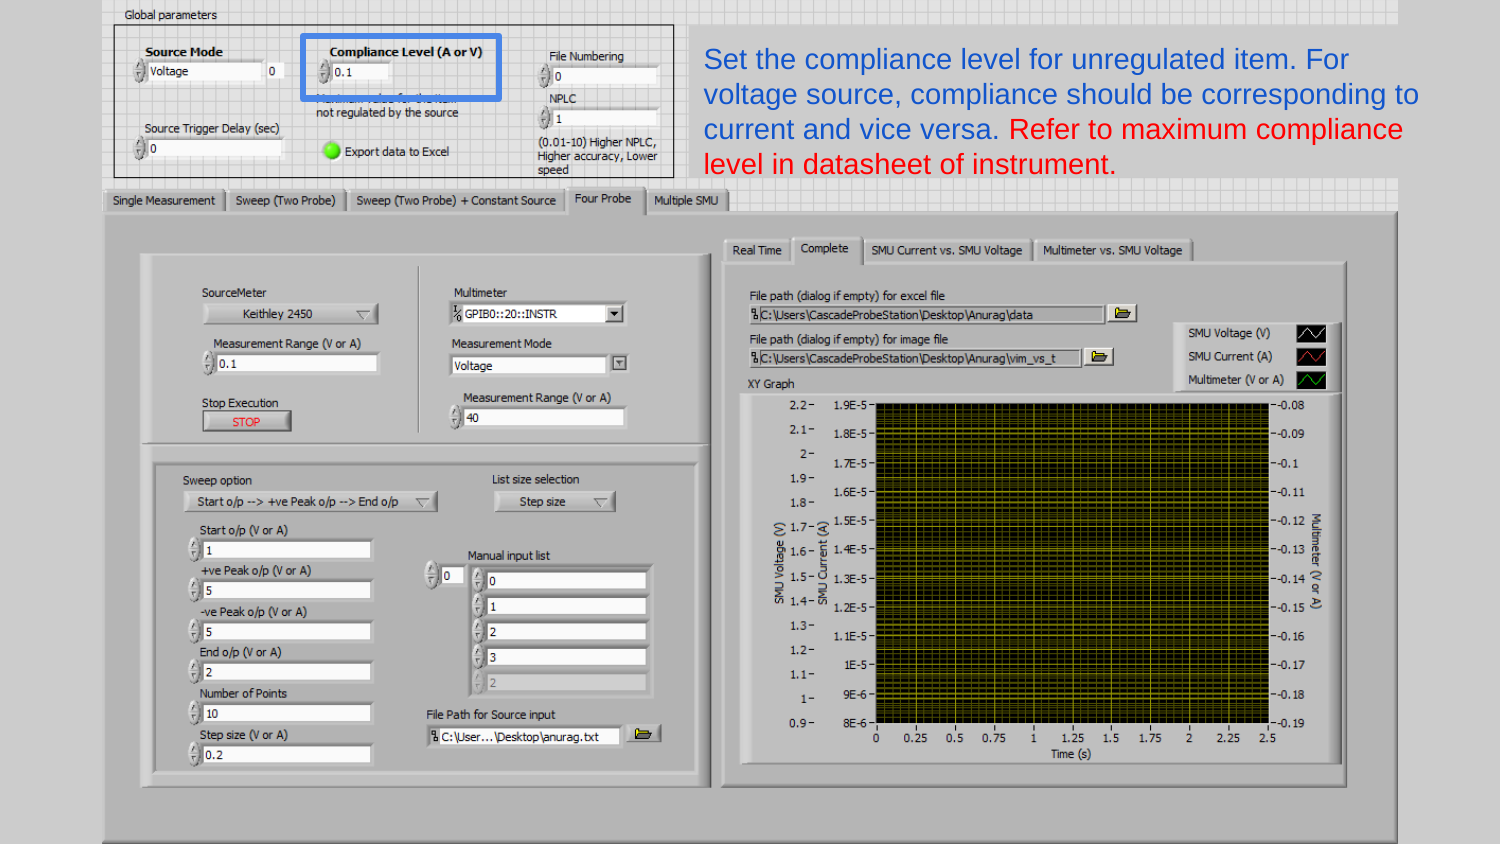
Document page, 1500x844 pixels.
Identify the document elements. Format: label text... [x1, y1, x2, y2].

text_box Set the compliance level for unregulated item. For voltage source, compliance should be corresponding to current and vice versa. Refer to maximum compliance level in datasheet of instrument. [1402, 25, 1464, 178]
picture [102, 0, 1398, 844]
